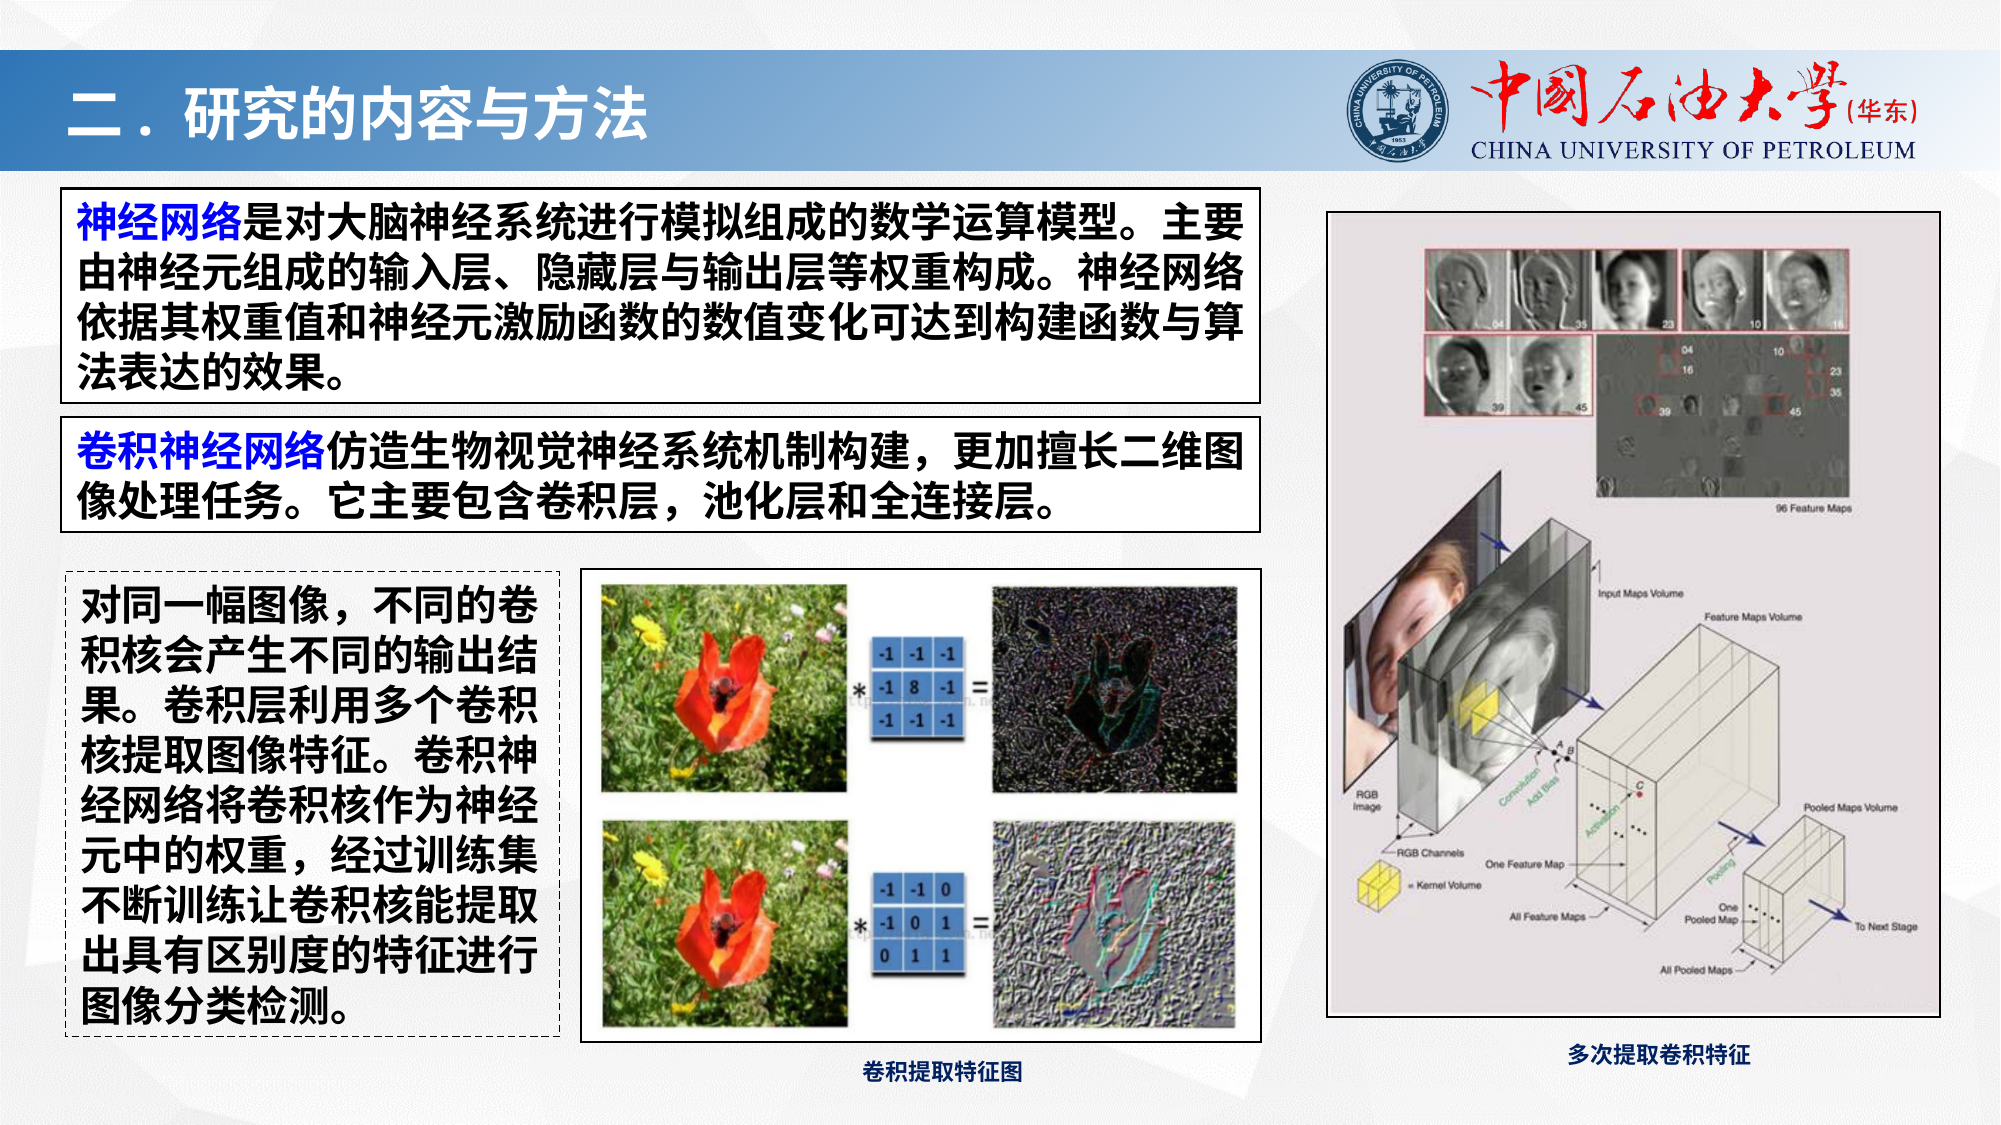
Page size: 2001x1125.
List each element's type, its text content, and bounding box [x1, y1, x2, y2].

text_box 神经网络是对大脑神经系统进行模拟组成的数学运算模型。主要由神经元组成的输入层、隐藏层与输出层等权重构成。神经网络依据其权重值和神经元激励函数的数值变化可达到构建函数与算法表达的效果。 [60, 187, 1261, 404]
picture [0, 0, 2001, 1125]
text_box 对同一幅图像，不同的卷积核会产生不同的输出结果。卷积层利用多个卷积核提取图像特征。卷积神经网络将卷积核作为神经元中的权重，经过训练集不断训练让卷积核能提取出具有区别度的特征进行图像分类检测。 [65, 571, 560, 1037]
text_box 卷积提取特征图 [774, 1049, 1113, 1092]
text_box 卷积神经网络仿造生物视觉神经系统机制构建，更加擅长二维图像处理任务。它主要包含卷积层，池化层和全连接层。 [60, 416, 1261, 533]
text_box 多次提取卷积特征 [1503, 1033, 1815, 1076]
